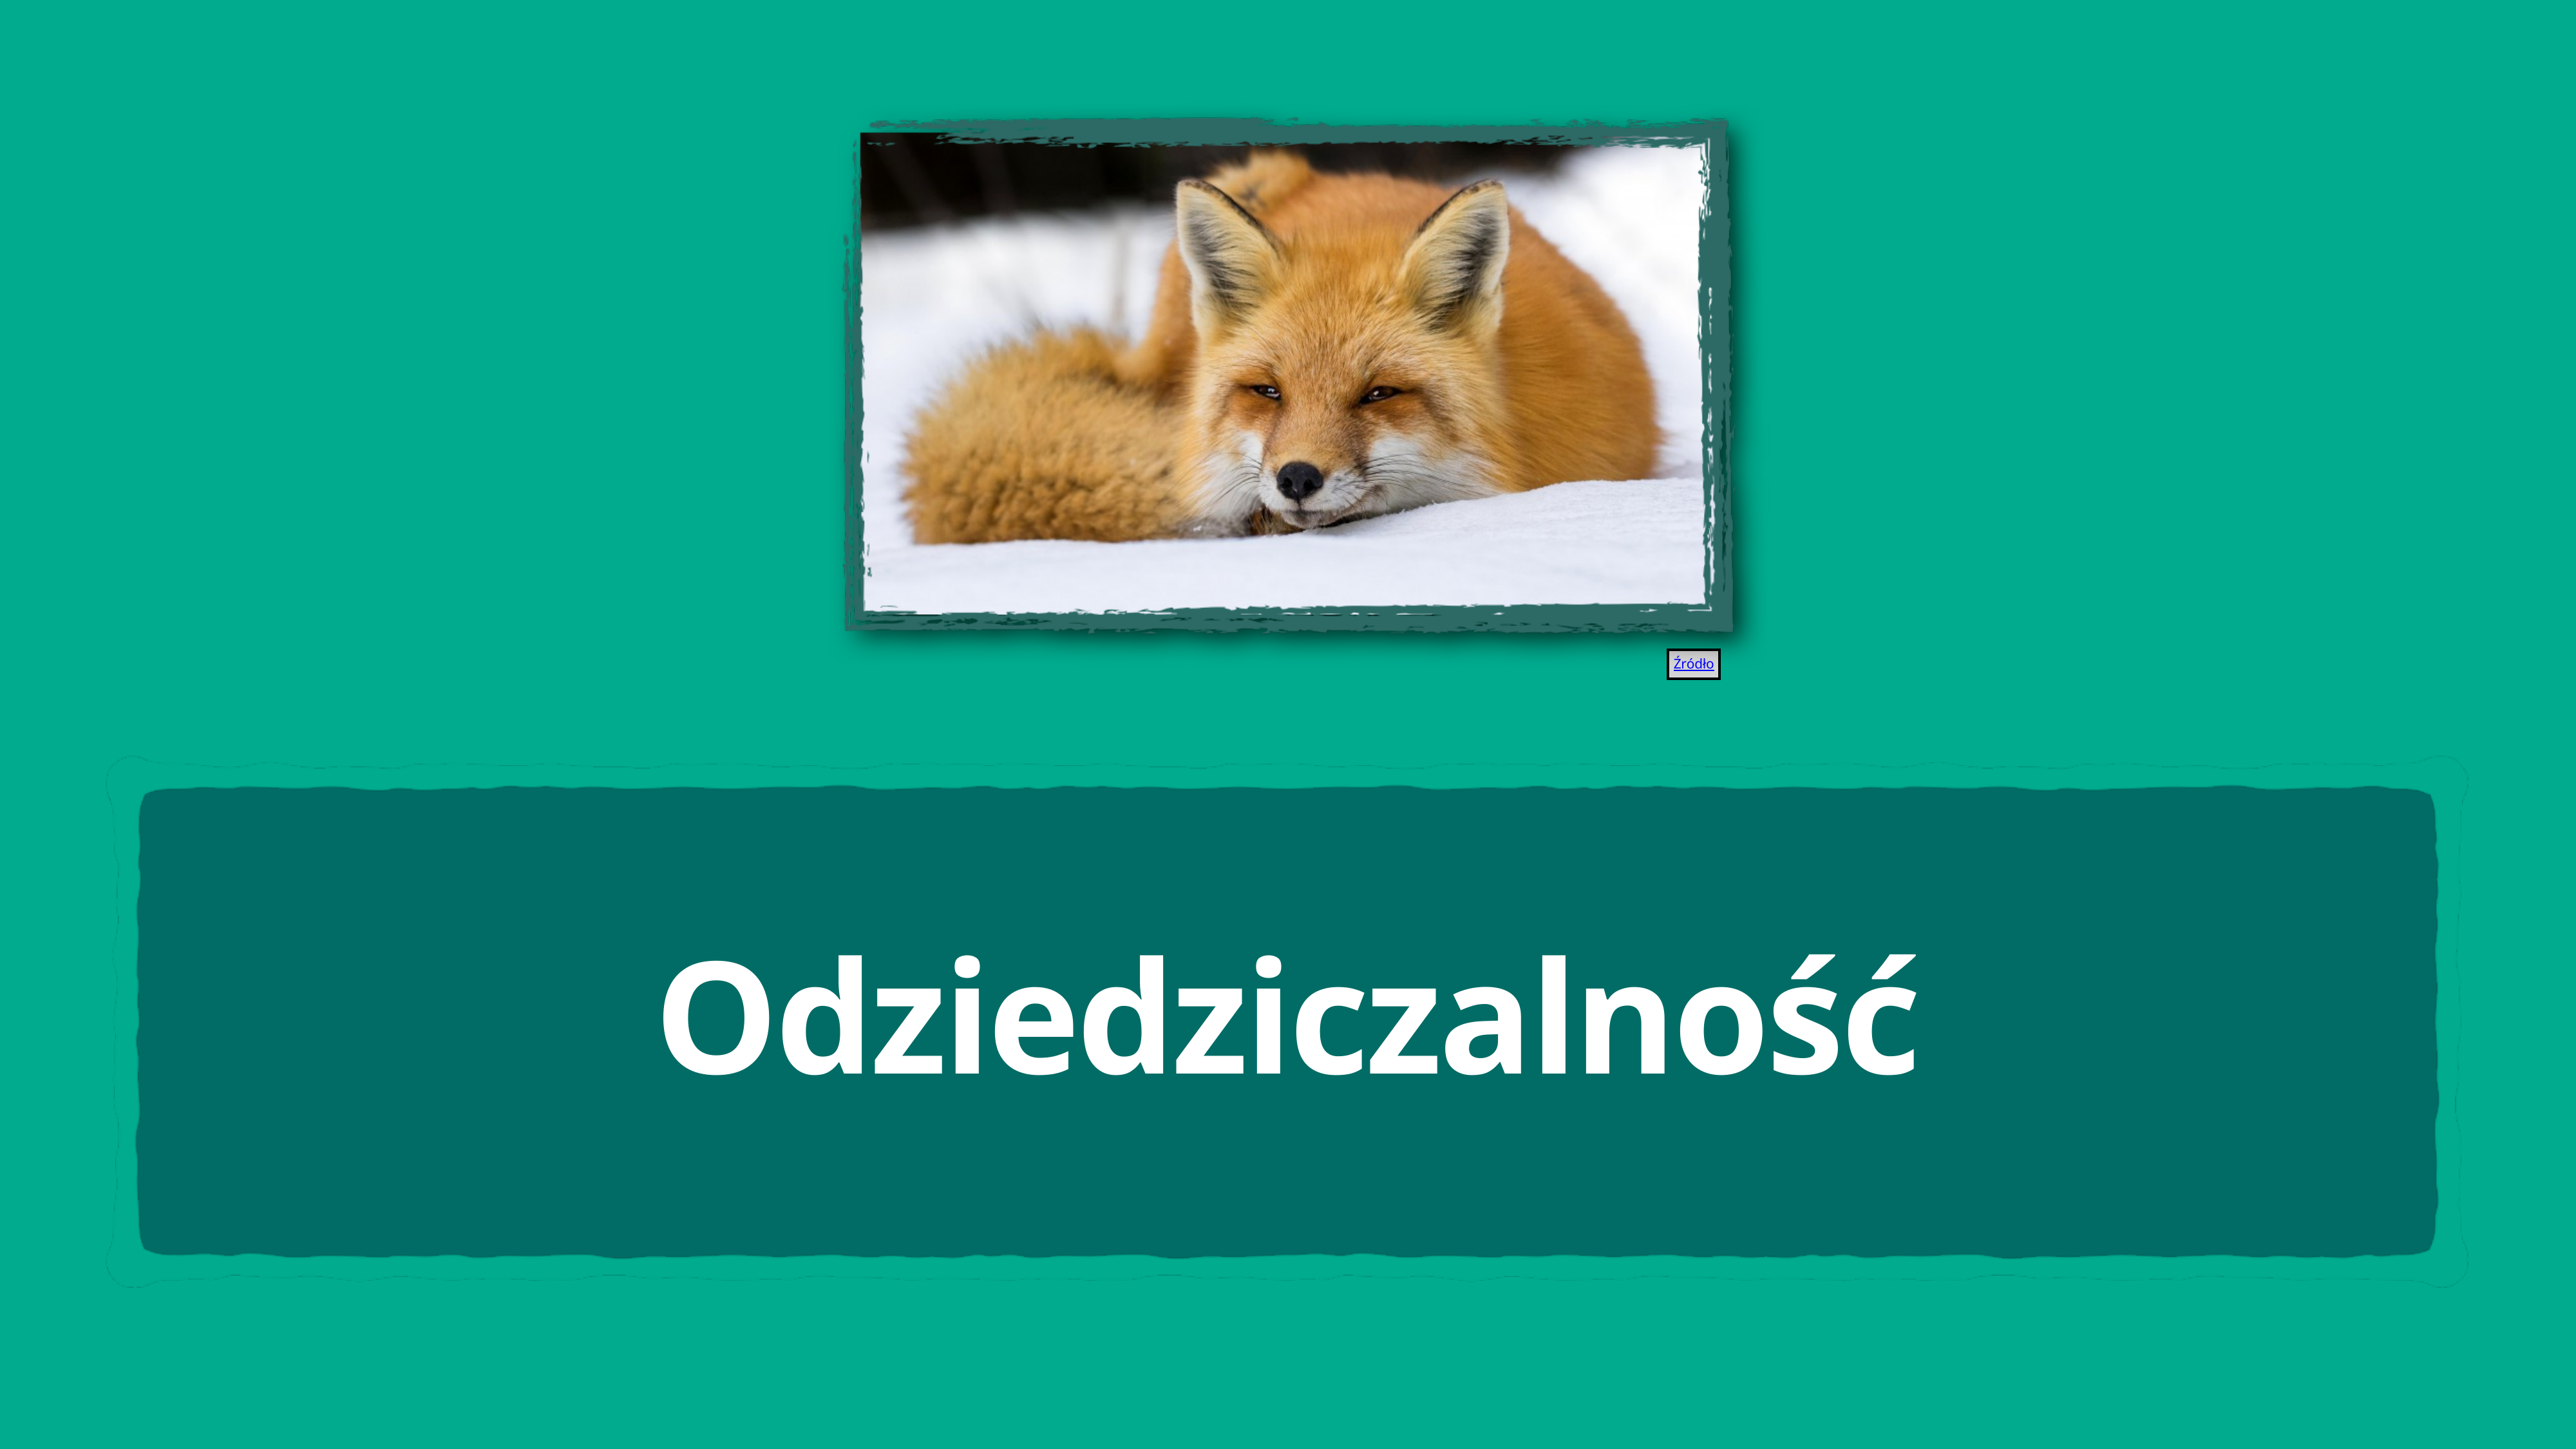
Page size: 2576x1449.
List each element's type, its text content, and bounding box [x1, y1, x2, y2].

picture [840, 113, 1736, 635]
text_box Źródło [1668, 663, 1720, 679]
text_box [99, 748, 2477, 1297]
